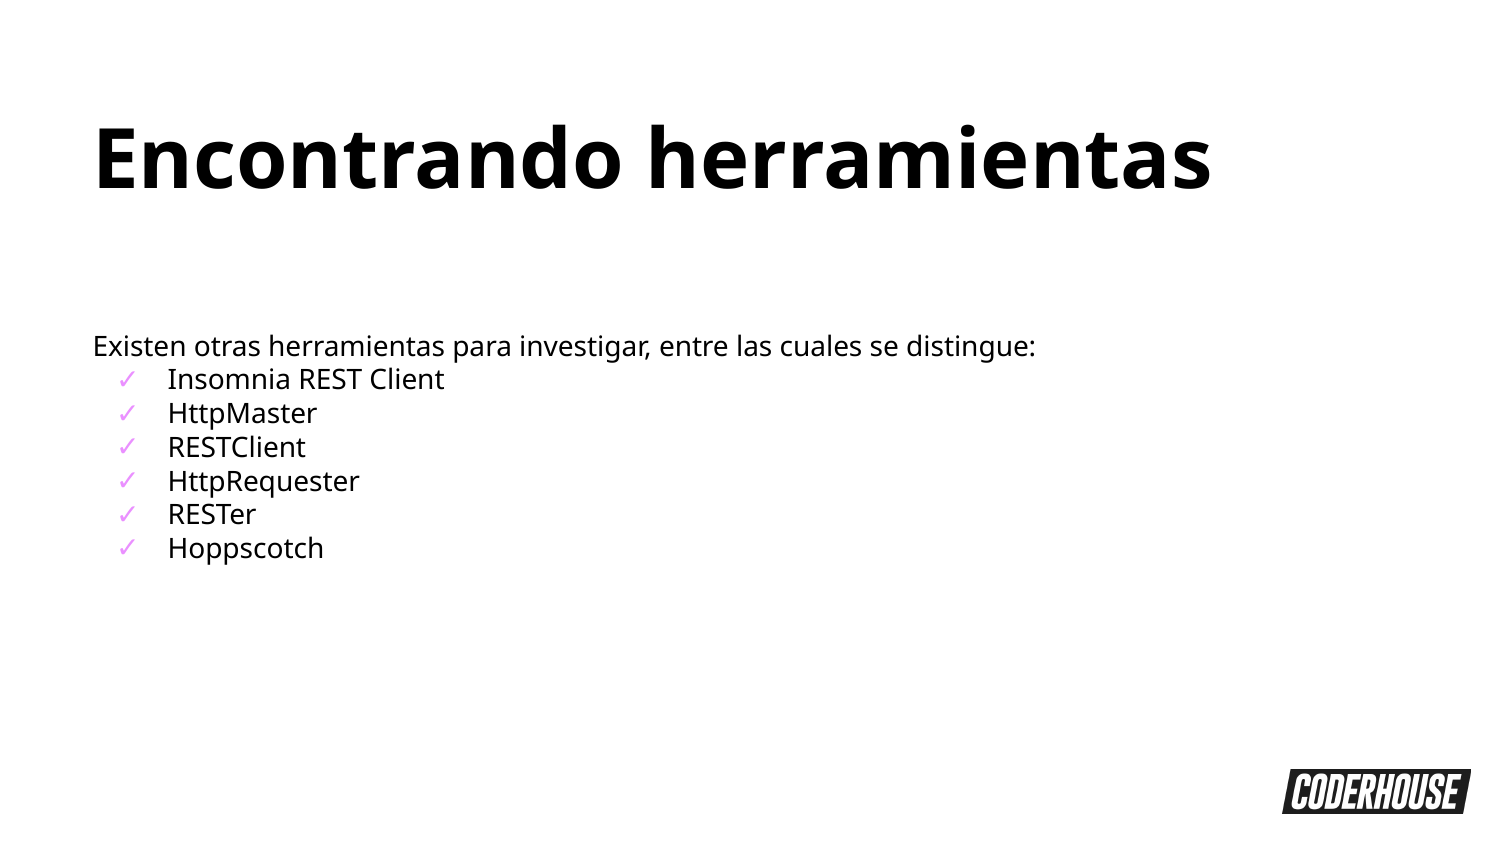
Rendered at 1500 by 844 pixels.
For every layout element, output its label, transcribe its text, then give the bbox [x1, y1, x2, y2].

text_box Existen otras herramientas para investigar, entre las cuales se distingue: Insomnia REST Client HttpMaster RESTClient HttpRequester RESTer Hoppscotch [77, 312, 1289, 647]
text_box Encontrando herramientas [77, 101, 1414, 222]
picture [1281, 769, 1471, 814]
